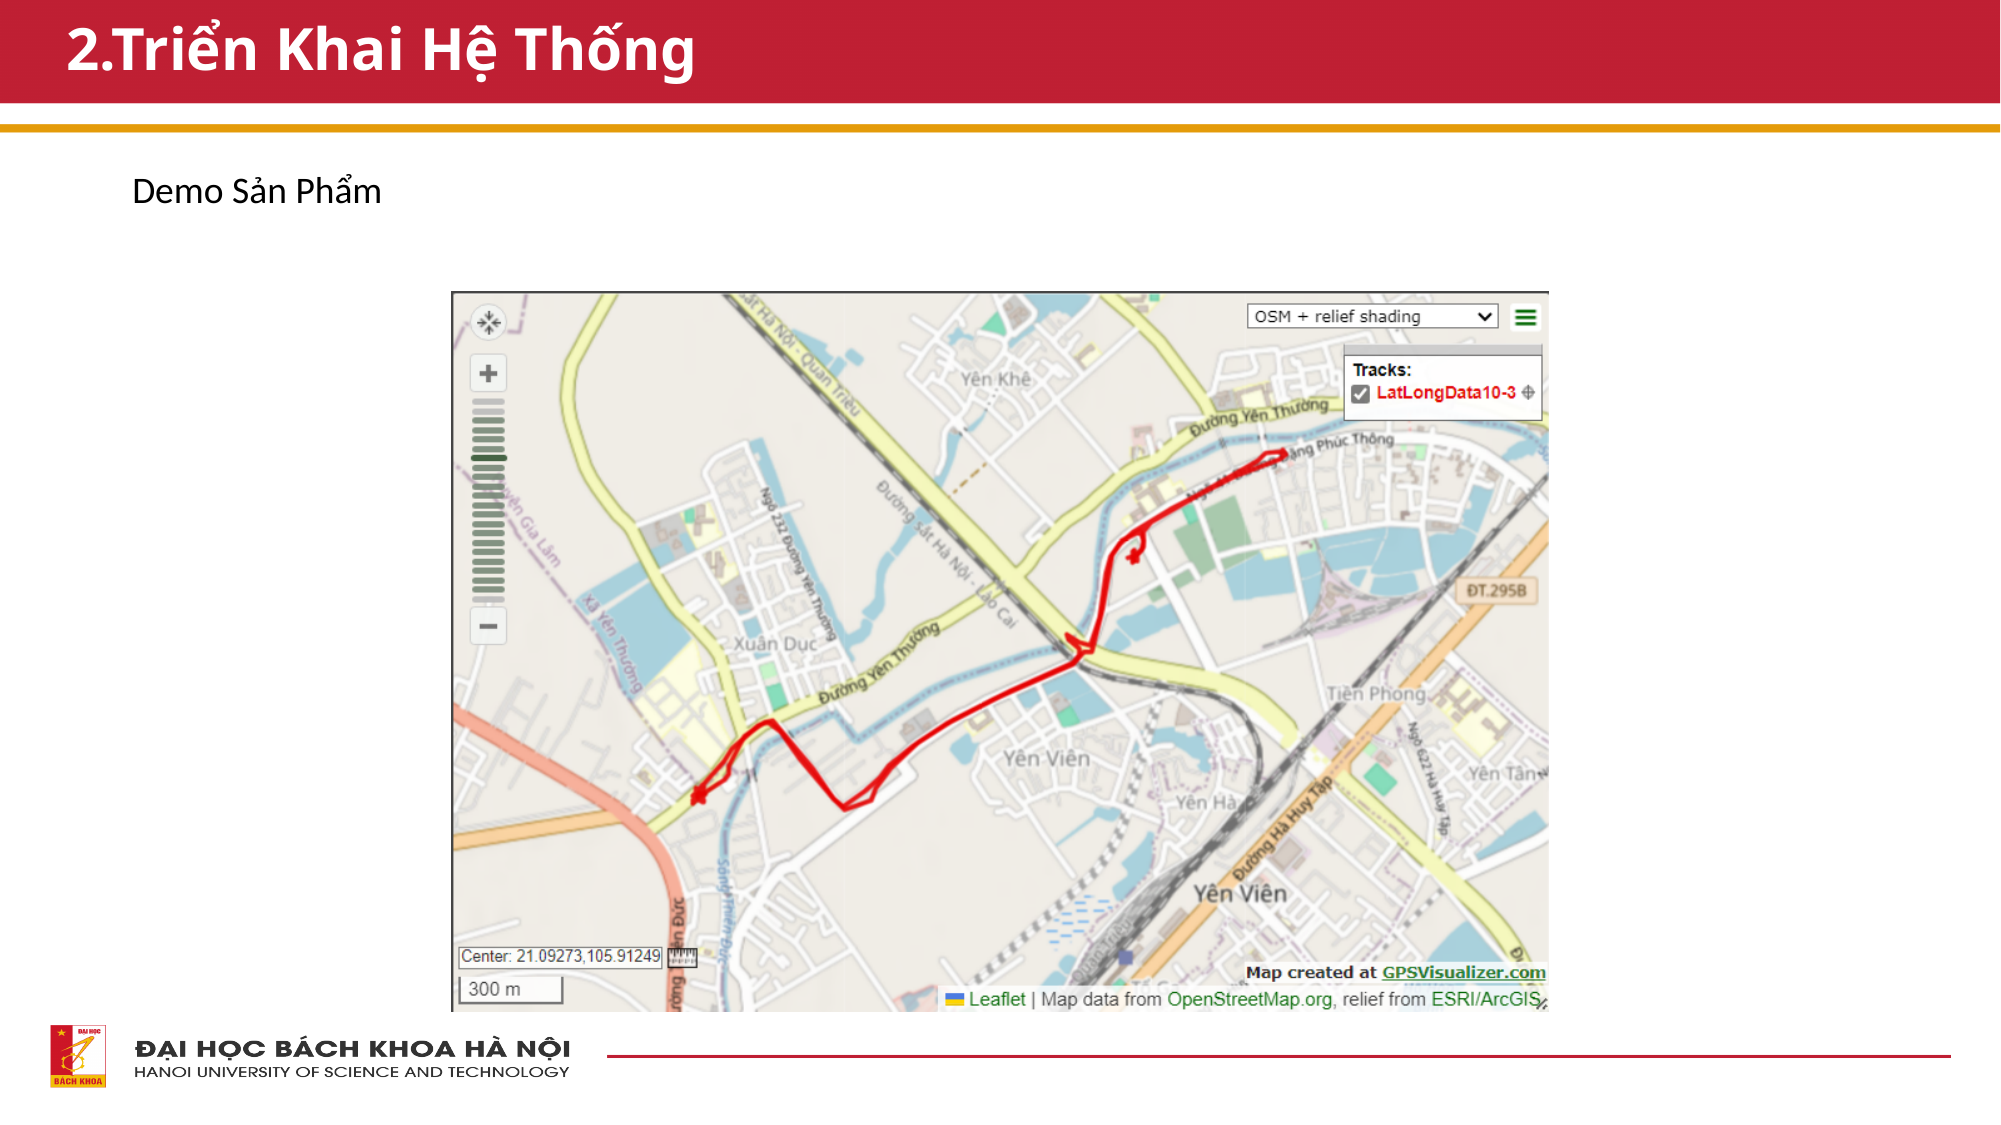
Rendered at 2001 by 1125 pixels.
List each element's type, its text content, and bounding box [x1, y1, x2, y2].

picture [0, 0, 2001, 1125]
title 2.Triển Khai Hệ Thống [51, 12, 1949, 87]
text_box Demo Sản Phẩm [117, 158, 584, 219]
